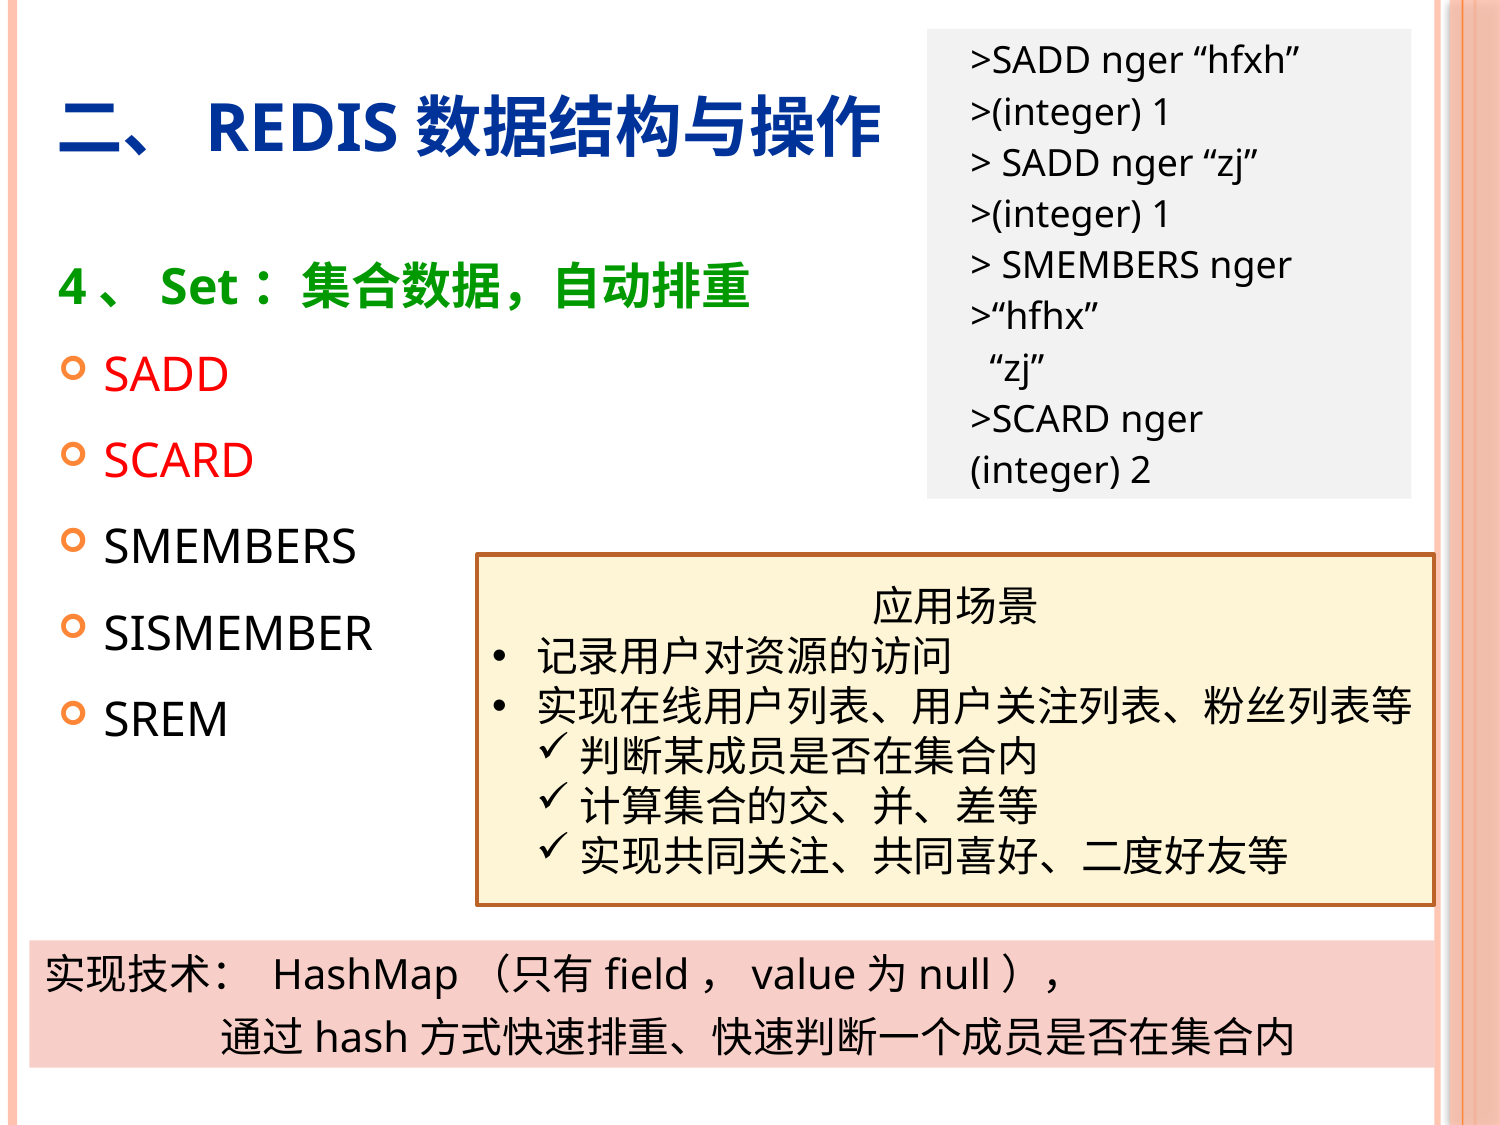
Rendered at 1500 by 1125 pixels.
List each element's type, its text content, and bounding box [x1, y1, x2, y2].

title 二、Redis数据结构与操作 [41, 30, 927, 219]
list 4、Set：集合数据，自动排重 SADD SCARD SMEMBERS SISMEMBER SREM [43, 219, 869, 940]
text_box 应用场景 记录用户对资源的访问 实现在线用户列表、用户关注列表、粉丝列表等 判断某成员是否在集合内 计算集合的交、并、差等 实现共同关注、共同喜好、二度好友等 [475, 552, 1436, 907]
text_box 实现技术： HashMap（只有field，value为null）， 通过hash方式快速排重、快速判断一个成员是否在集合内 [29, 940, 1436, 1068]
text_box >SADD nger “hfxh” >(integer) 1 > SADD nger “zj” >(integer) 1 > SMEMBERS nger >“hfhx” “zj” >SCARD nger (integer) 2 [927, 28, 1412, 499]
